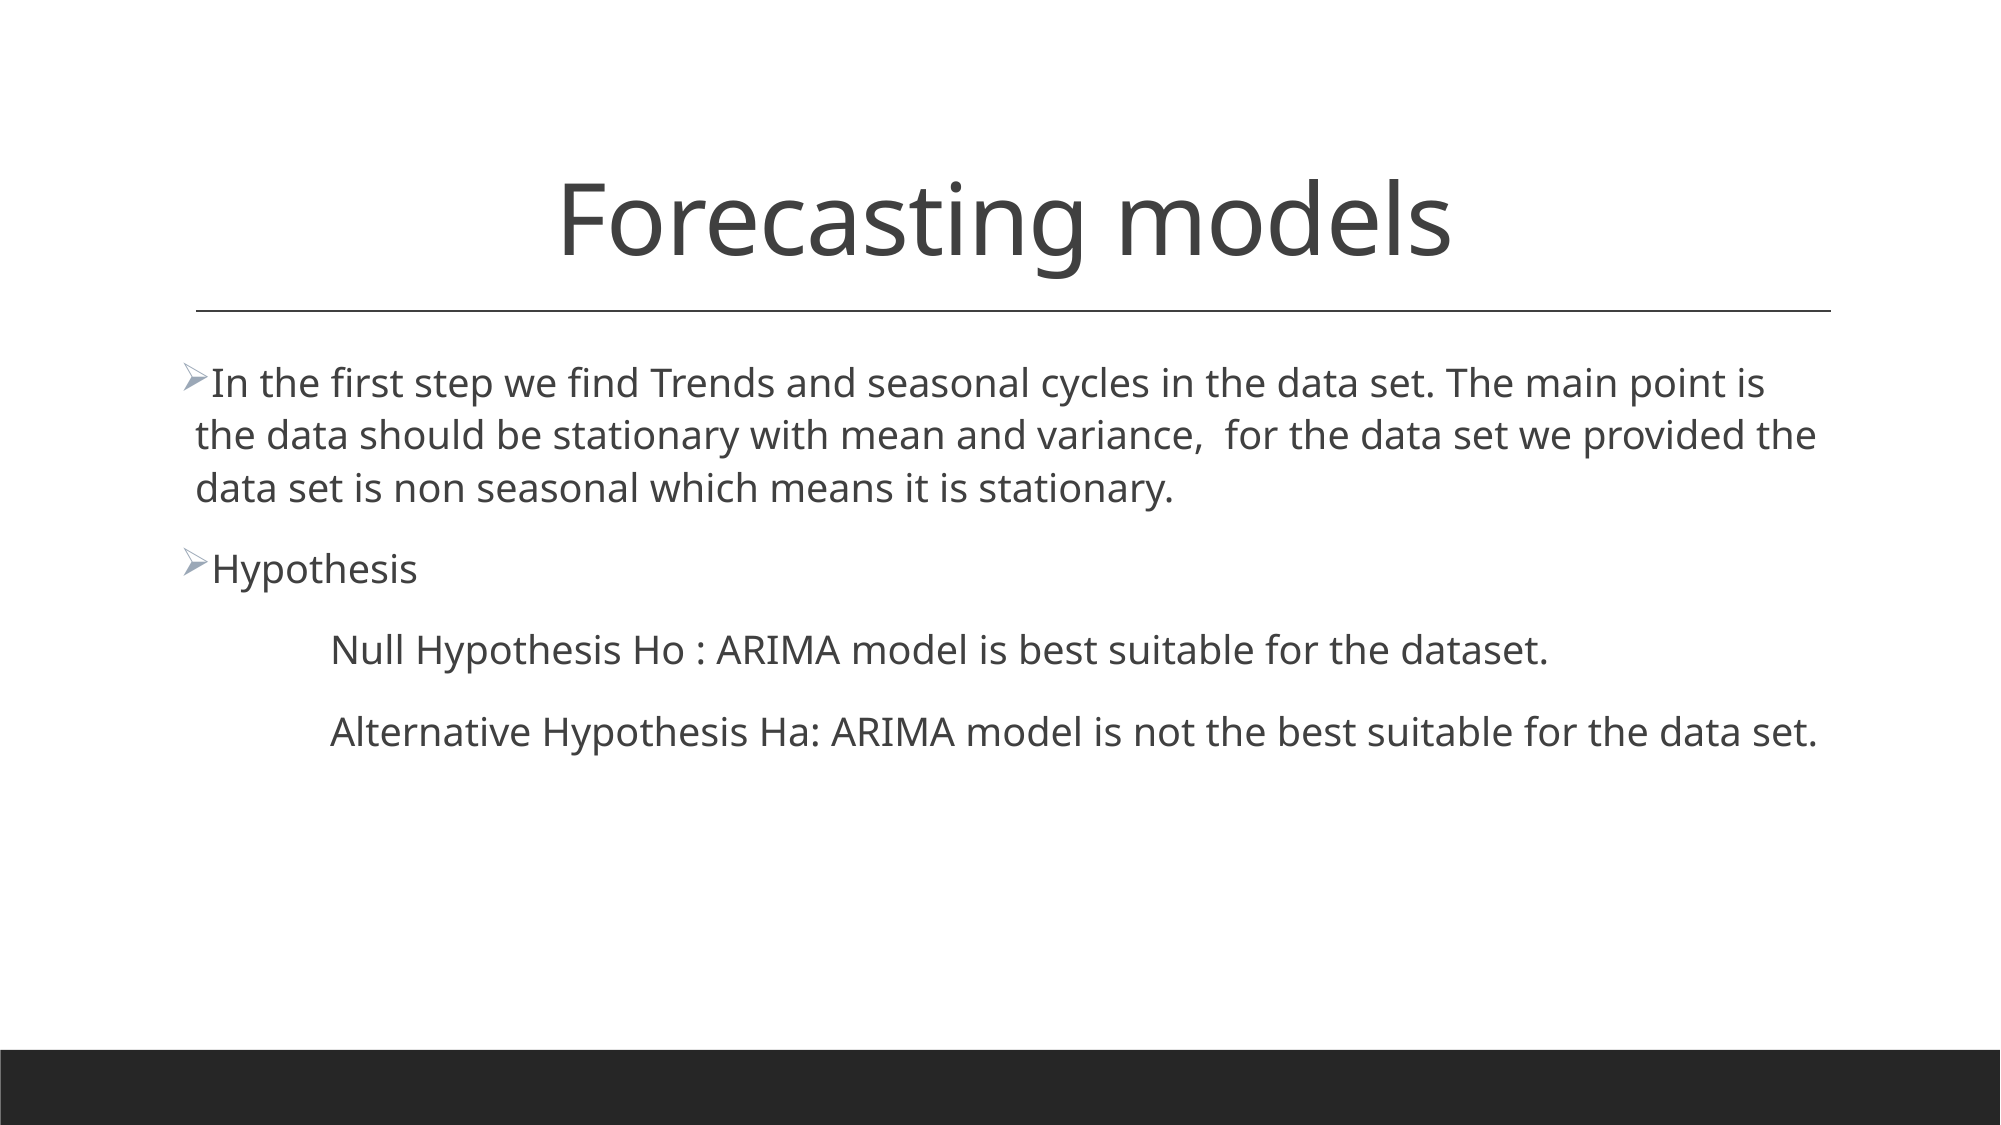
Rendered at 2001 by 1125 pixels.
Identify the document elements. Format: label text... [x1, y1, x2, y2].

list In the first step we find Trends and seasonal cycles in the data set. The main point is the data should be stationary with mean and variance, for the data set we provided the data set is non seasonal which means it is stationary. Hypothesis Null Hypothesis Ho : ARIMA model is best suitable for the dataset. Alternative Hypothesis Ha: ARIMA model is not the best suitable for the data set. [180, 345, 1830, 963]
title Forecasting models [180, 47, 1830, 285]
